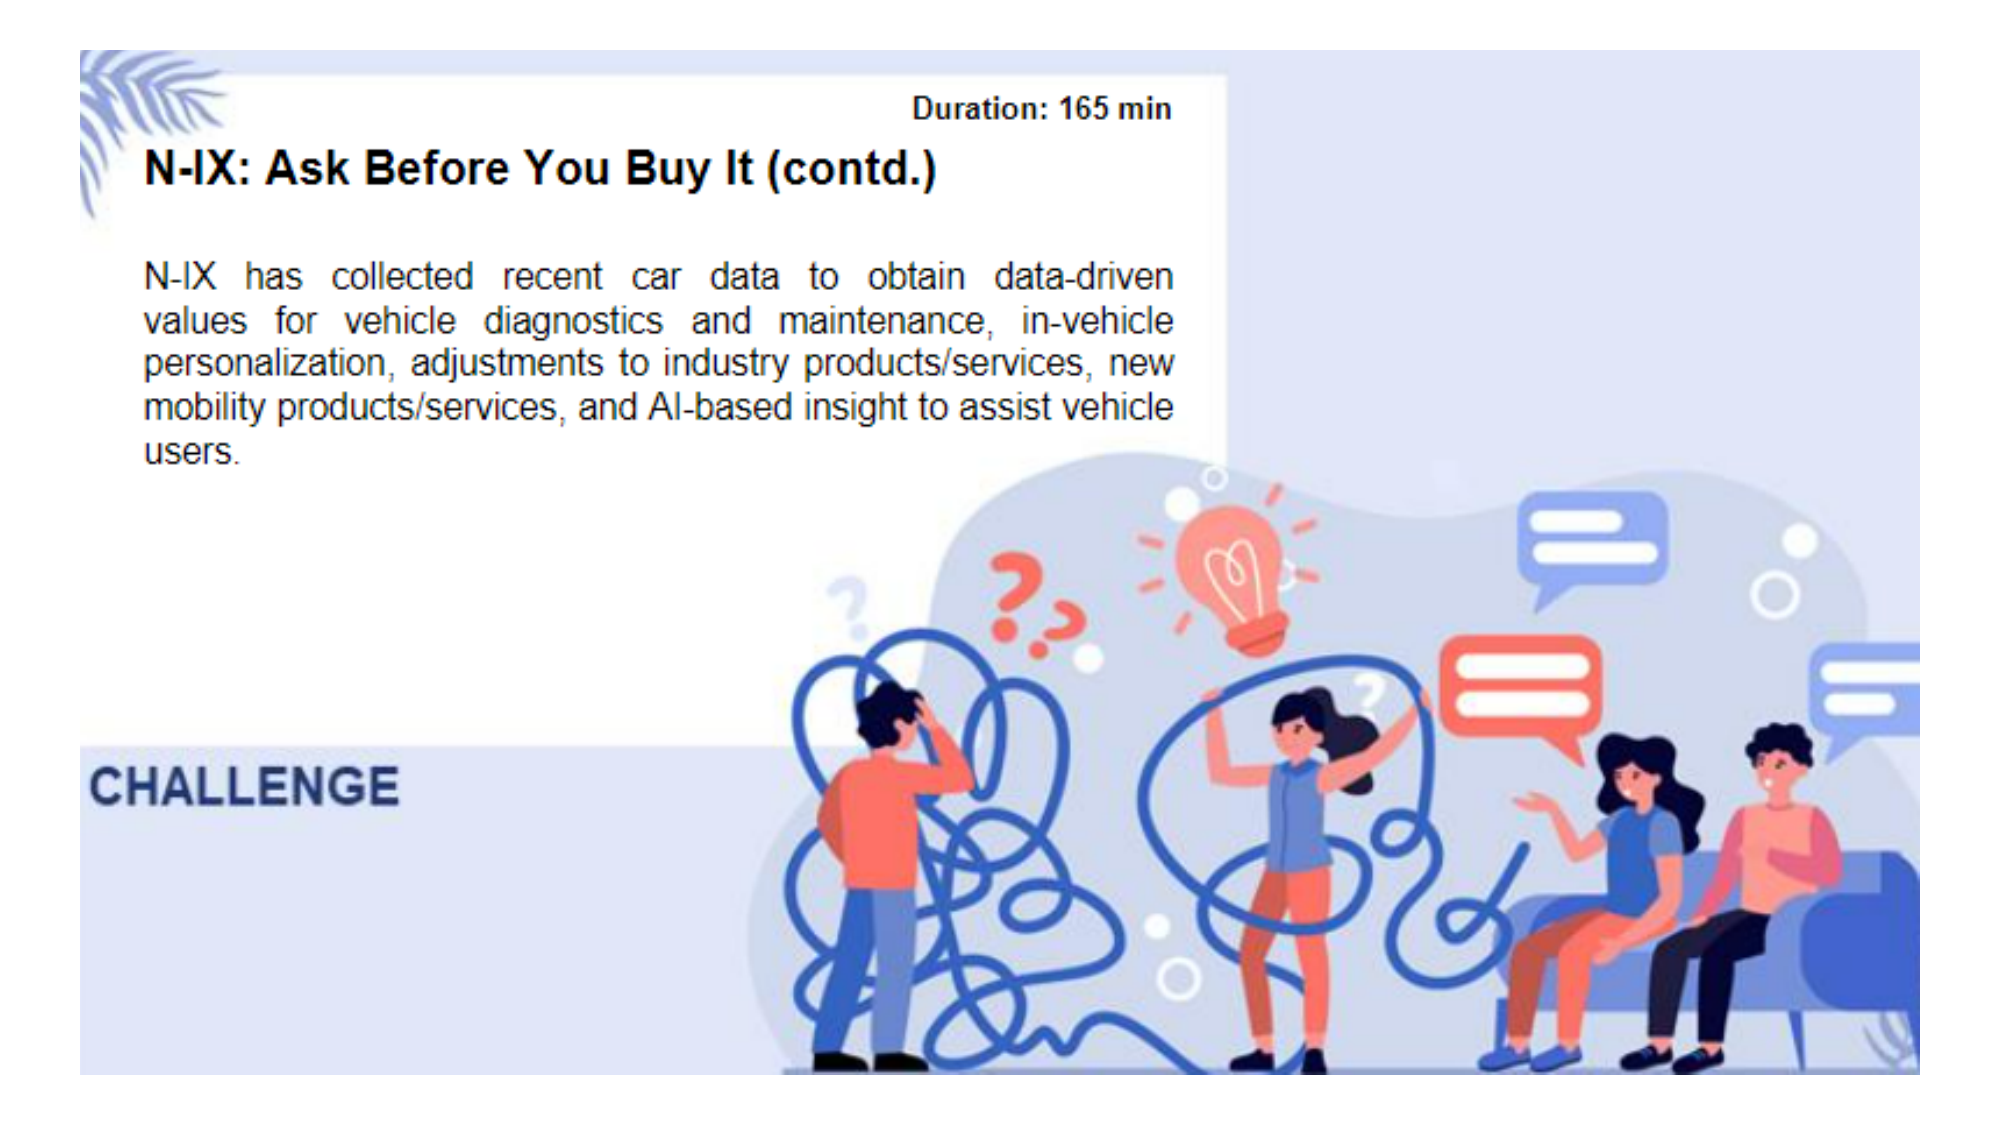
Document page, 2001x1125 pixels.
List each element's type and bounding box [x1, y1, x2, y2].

picture [80, 50, 1920, 1075]
